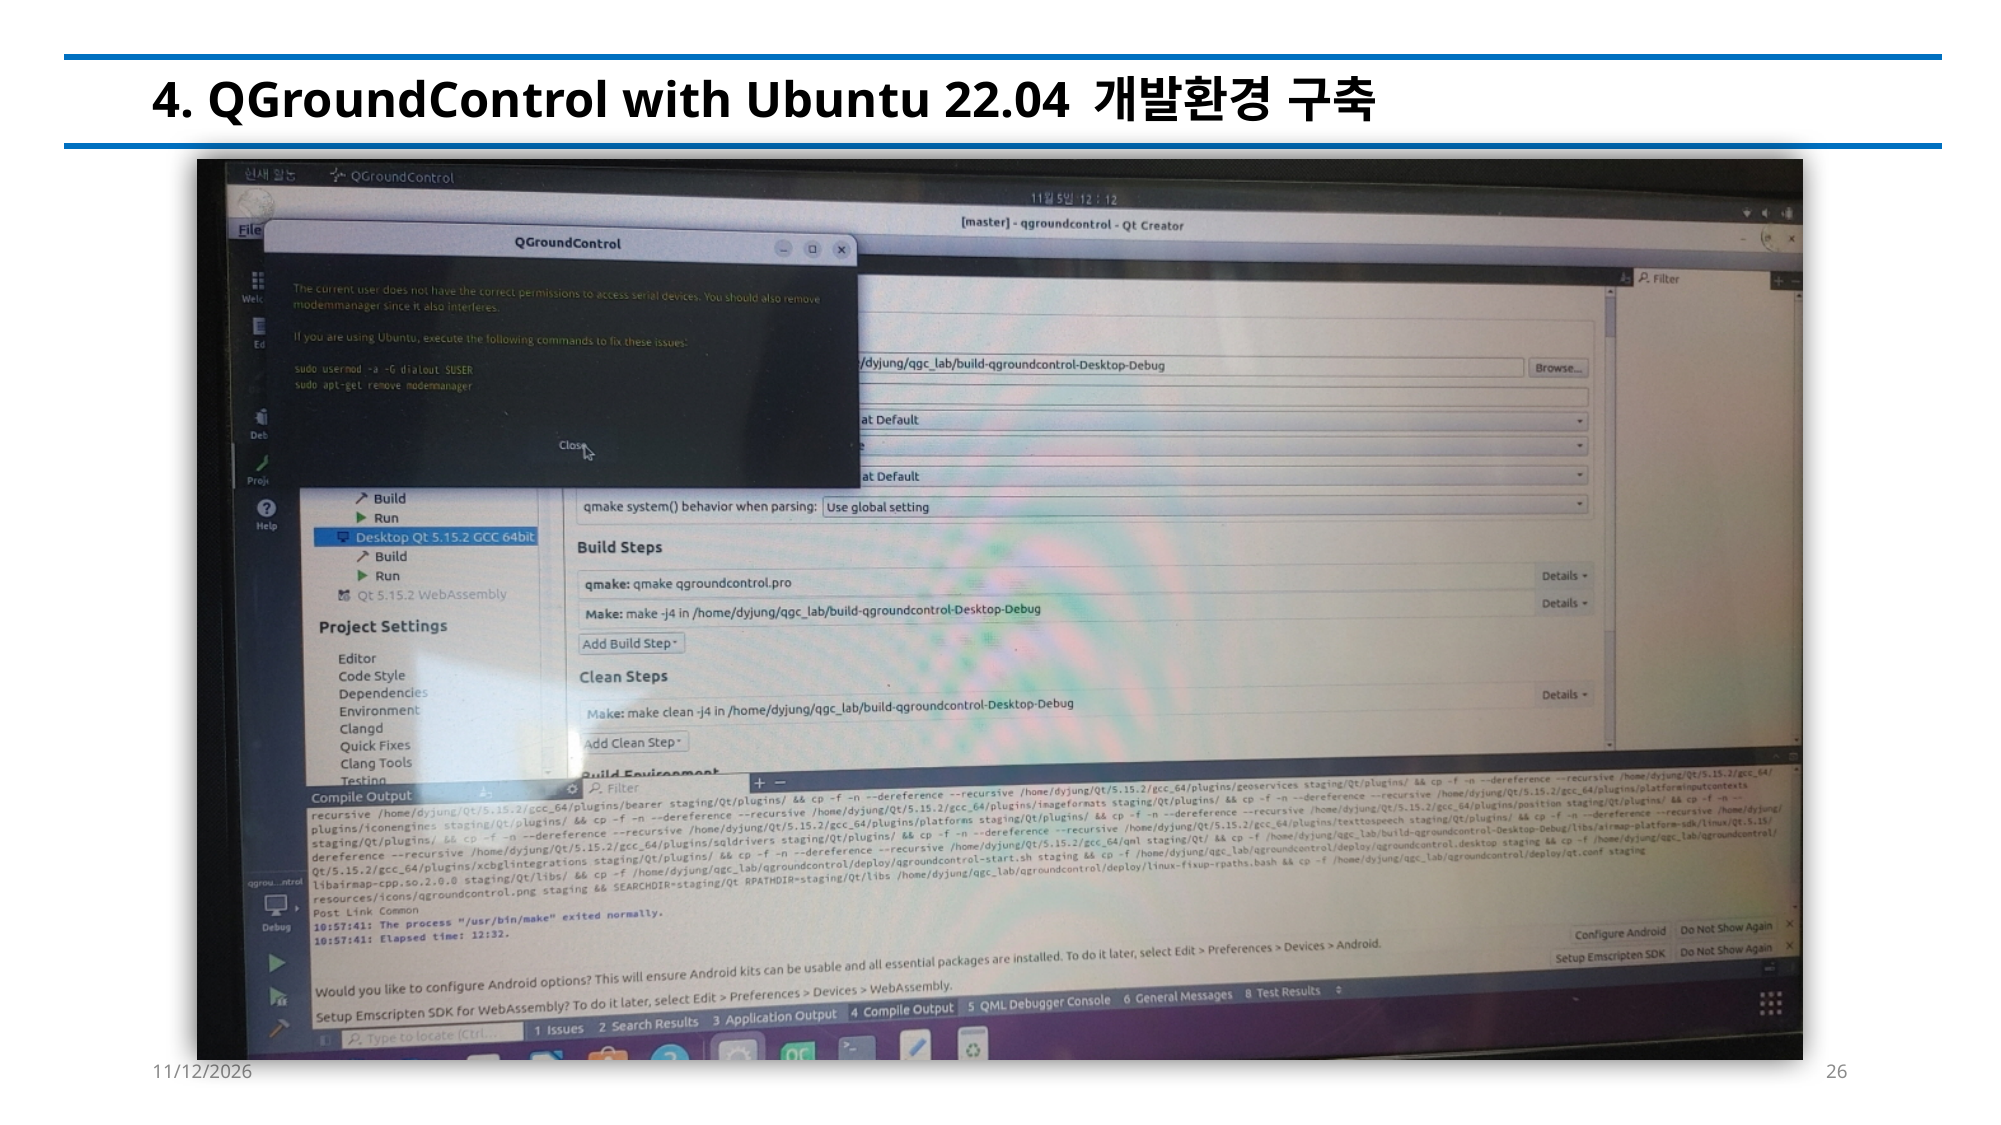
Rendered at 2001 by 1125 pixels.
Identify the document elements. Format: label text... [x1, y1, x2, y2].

picture [197, 159, 1803, 1060]
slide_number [137, 1042, 588, 1103]
title 4. QGroundControl with Ubuntu 22.04 개발환경 구축 [137, 68, 1863, 137]
slide_number 26 [1412, 1042, 1863, 1103]
